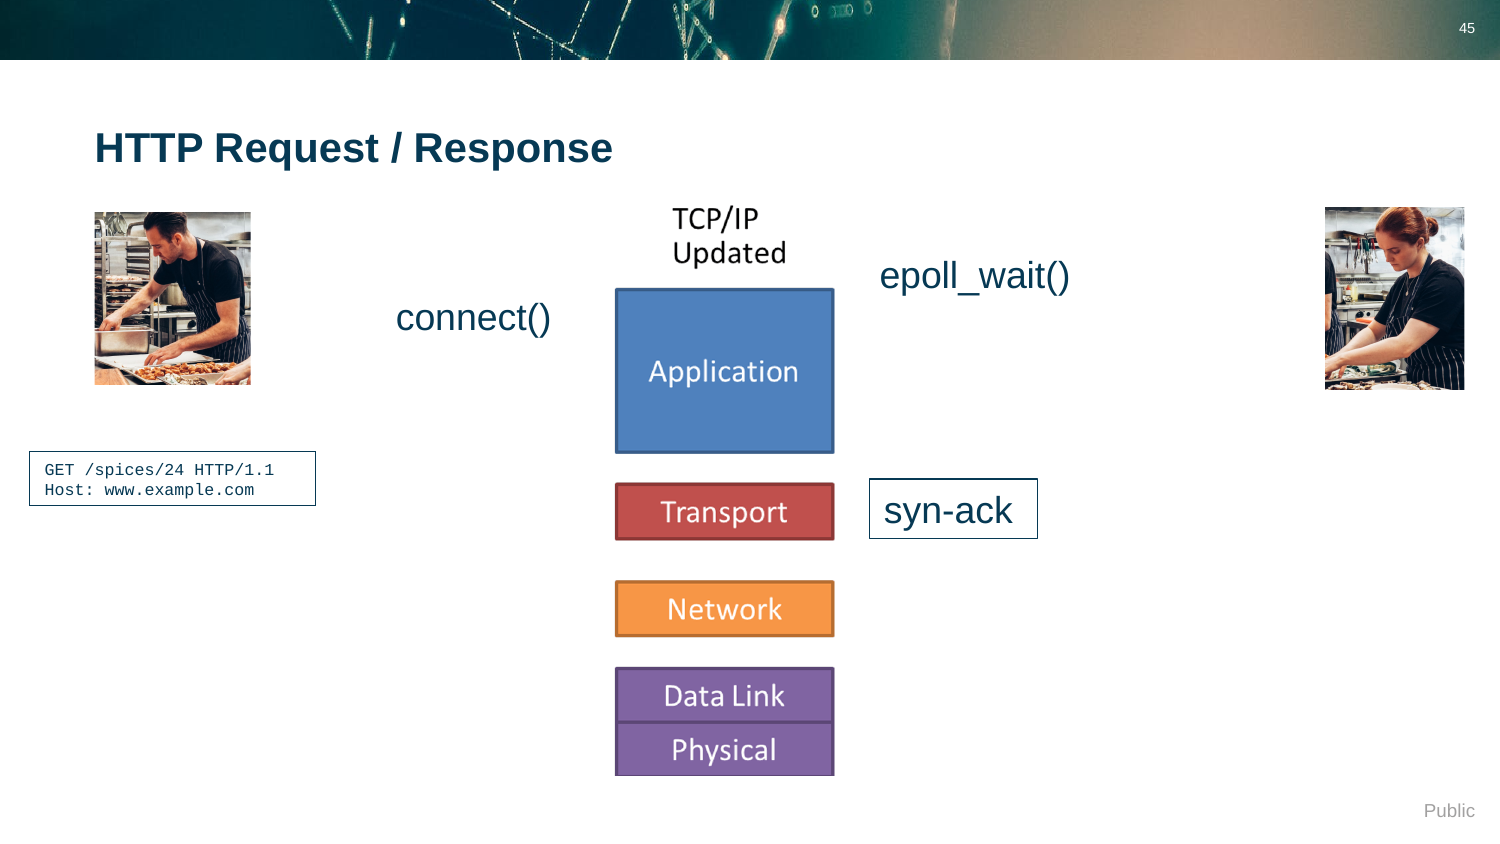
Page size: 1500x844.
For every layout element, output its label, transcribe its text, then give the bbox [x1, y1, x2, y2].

picture [609, 204, 843, 780]
text_box epoll_wait() [864, 243, 1099, 304]
picture [1325, 207, 1465, 390]
title HTTP Request / Response [94, 126, 1405, 208]
footer Public [687, 776, 1491, 822]
text_box [0, 0, 1500, 61]
text_box syn-ack [869, 478, 1038, 539]
picture [94, 212, 251, 385]
slide_number 45 [1152, 5, 1491, 51]
text_box connect() [381, 285, 579, 345]
text_box GET /spices/24 HTTP/1.1 Host: www.example.com [29, 451, 316, 506]
